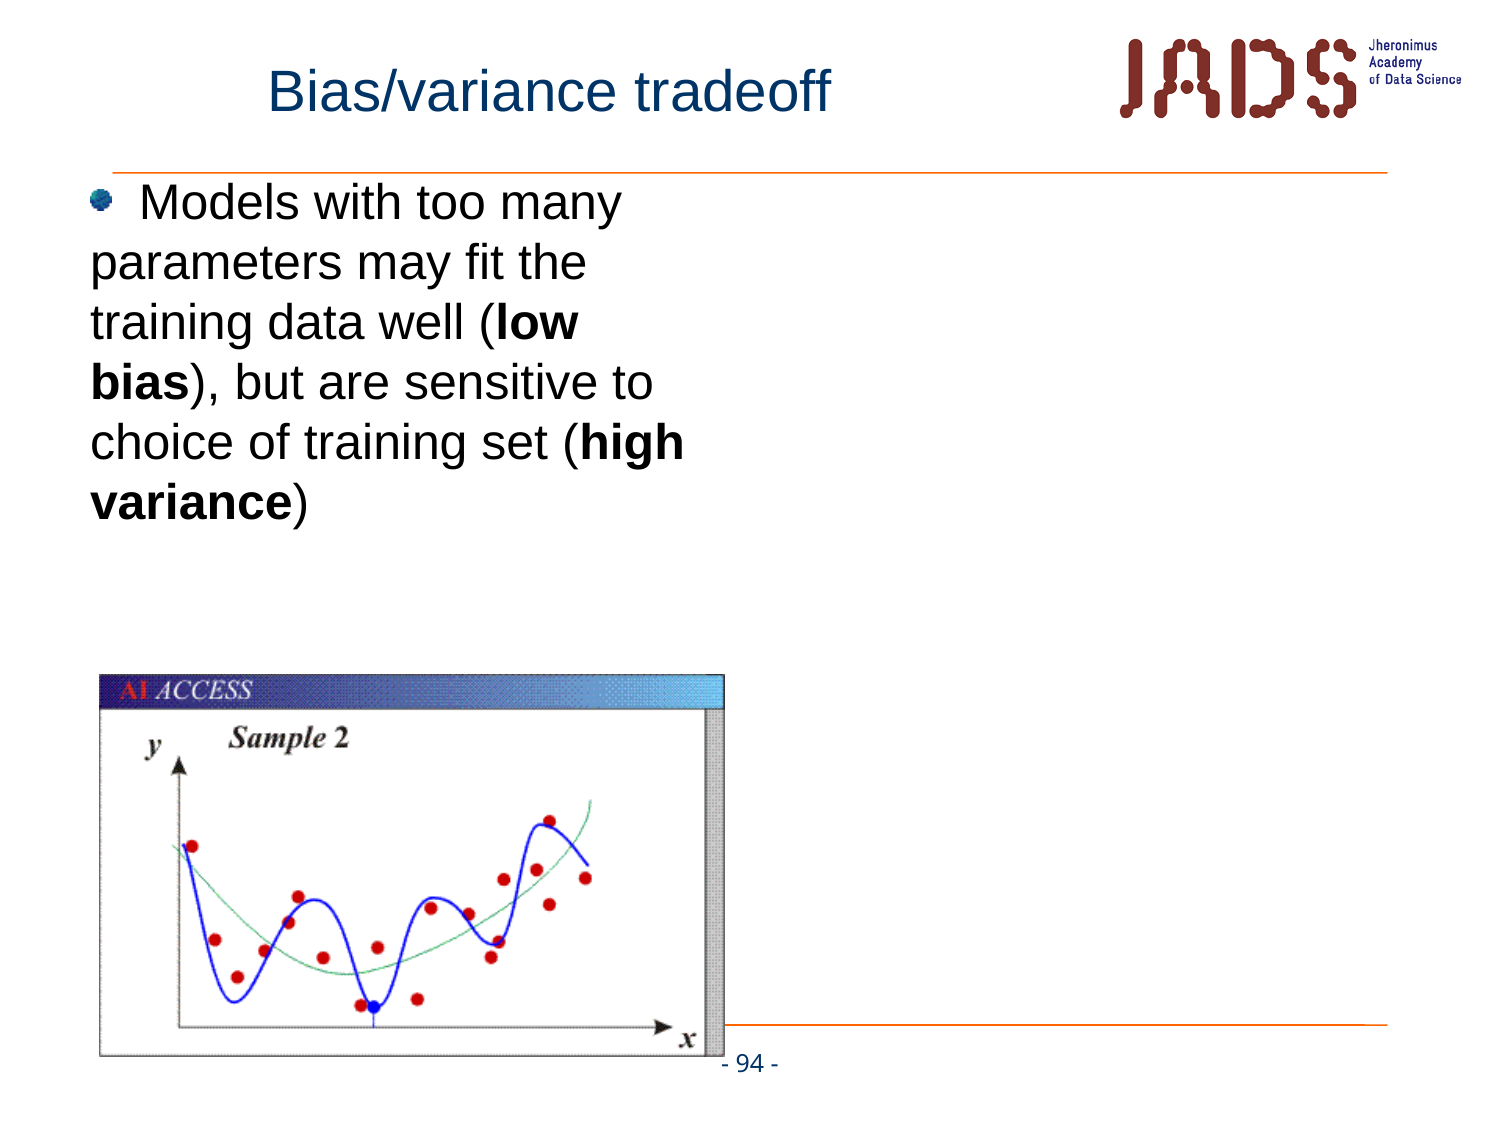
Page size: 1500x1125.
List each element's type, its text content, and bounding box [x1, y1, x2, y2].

picture [1080, 0, 1500, 157]
picture [90, 189, 112, 211]
slide_number - 94 - [670, 1039, 830, 1078]
title Bias/variance tradeoff [252, 19, 1185, 157]
picture [99, 674, 726, 1057]
list Models with too many parameters may fit the training data well (low bias), but are sensitive to choice of training set (high variance) [75, 162, 738, 1005]
